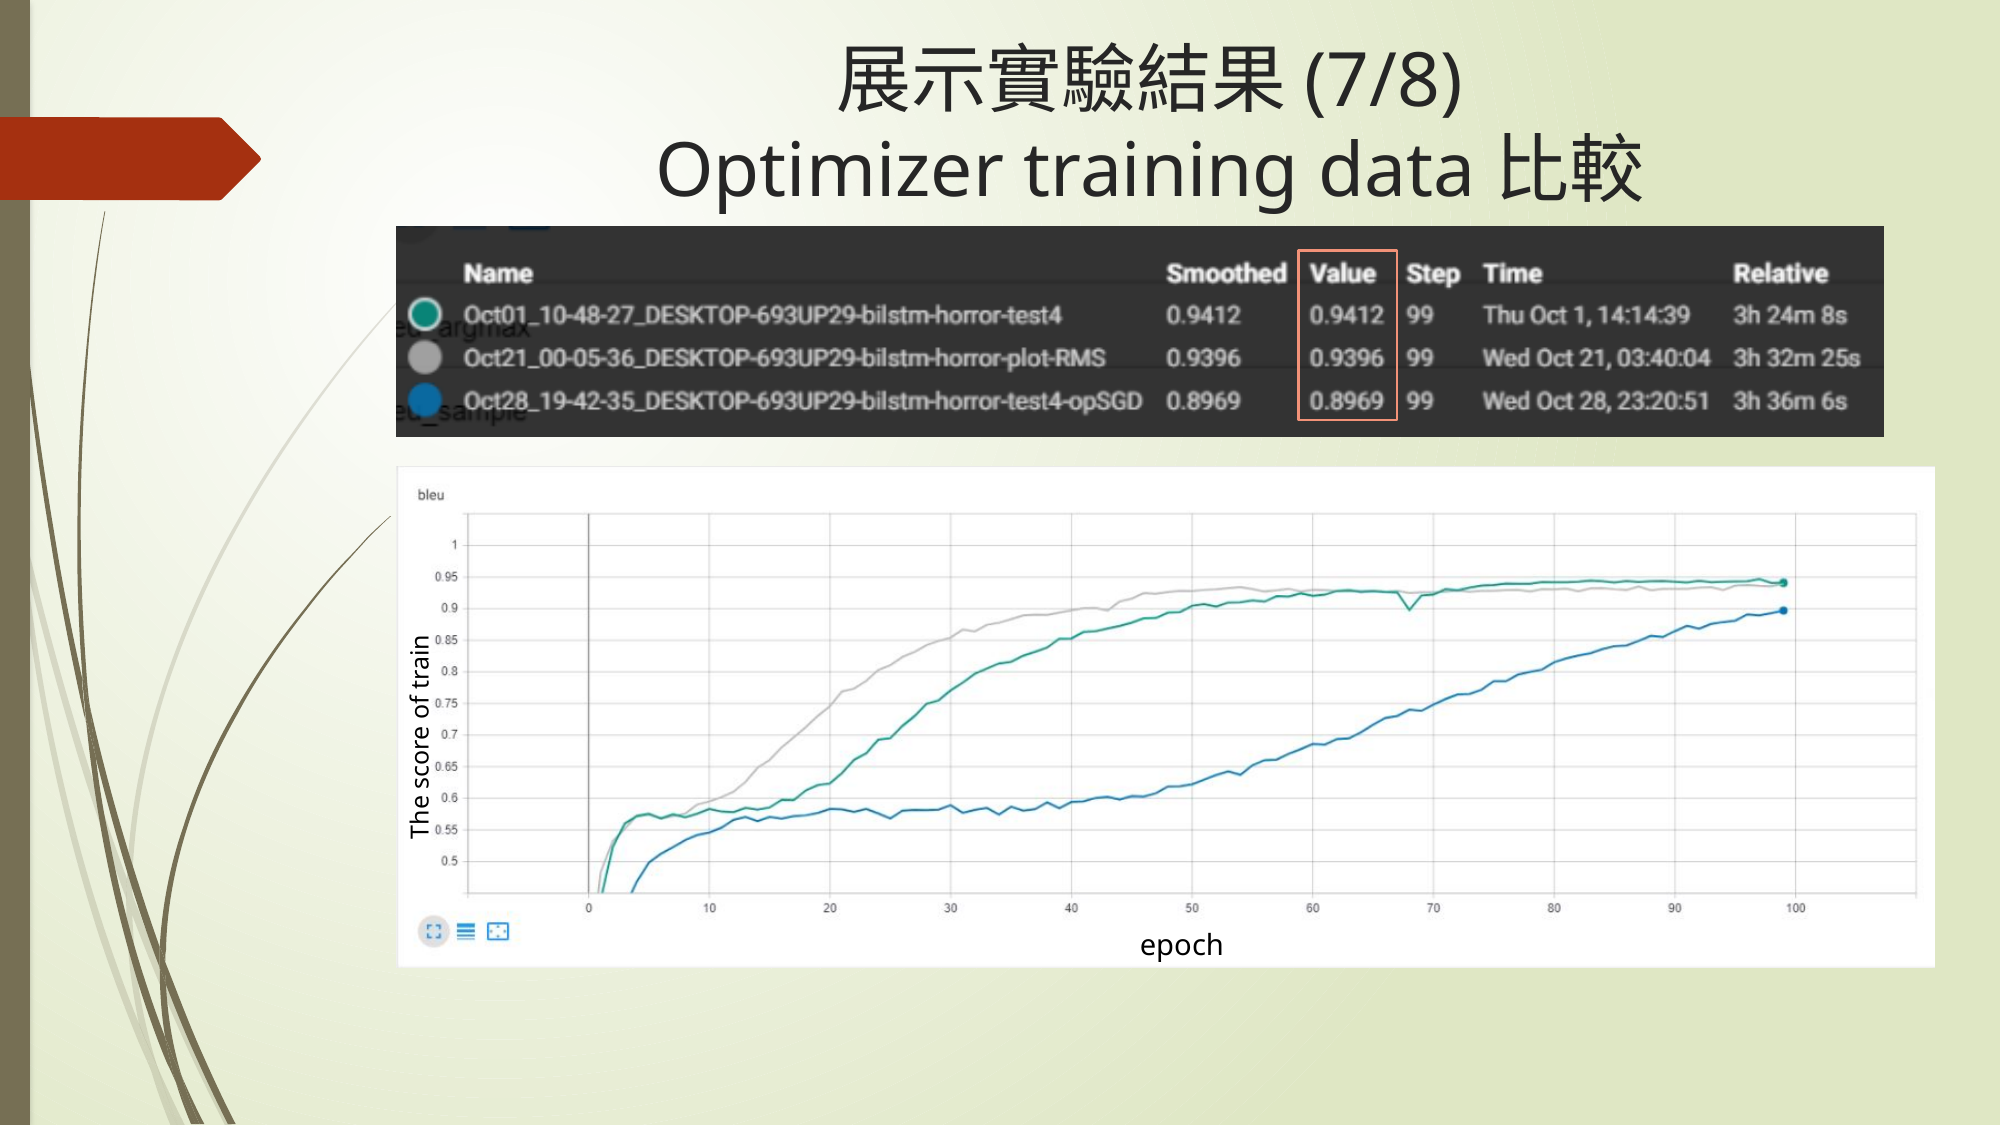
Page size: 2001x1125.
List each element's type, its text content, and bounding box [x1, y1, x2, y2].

picture [395, 466, 1935, 968]
title 展示實驗結果(7/8) Optimizer training data比較 [418, 24, 1881, 225]
picture [395, 225, 1884, 437]
